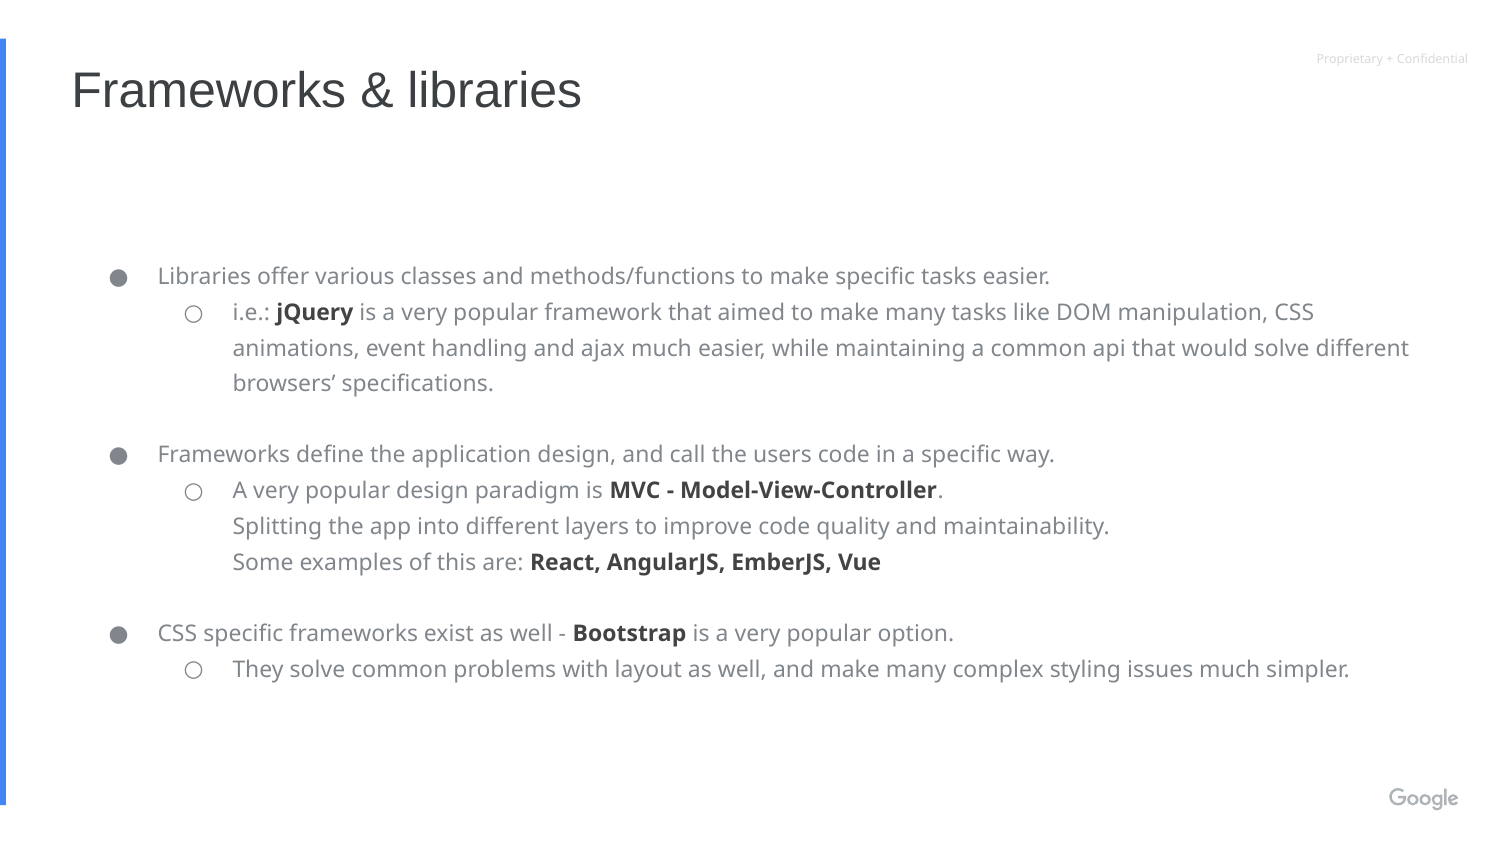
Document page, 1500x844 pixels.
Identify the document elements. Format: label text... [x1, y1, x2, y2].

text_box Libraries offer various classes and methods/functions to make specific tasks easier. i.e.: jQuery is a very popular framework that aimed to make many tasks like DOM manipulation, CSS animations, event handling and ajax much easier, while maintaining a common api that would solve different browsers’ specifications. Frameworks define the application design, and call the users code in a specific way. A very popular design paradigm is MVC - Model-View-Controller. Splitting the app into different layers to improve code quality and maintainability. Some examples of this are: React, AngularJS, EmberJS, Vue CSS specific frameworks exist as well - Bootstrap is a very popular option. They solve common problems with layout as well, and make many complex styling issues much simpler. [79, 250, 1445, 740]
text_box Frameworks & libraries [56, 42, 680, 131]
